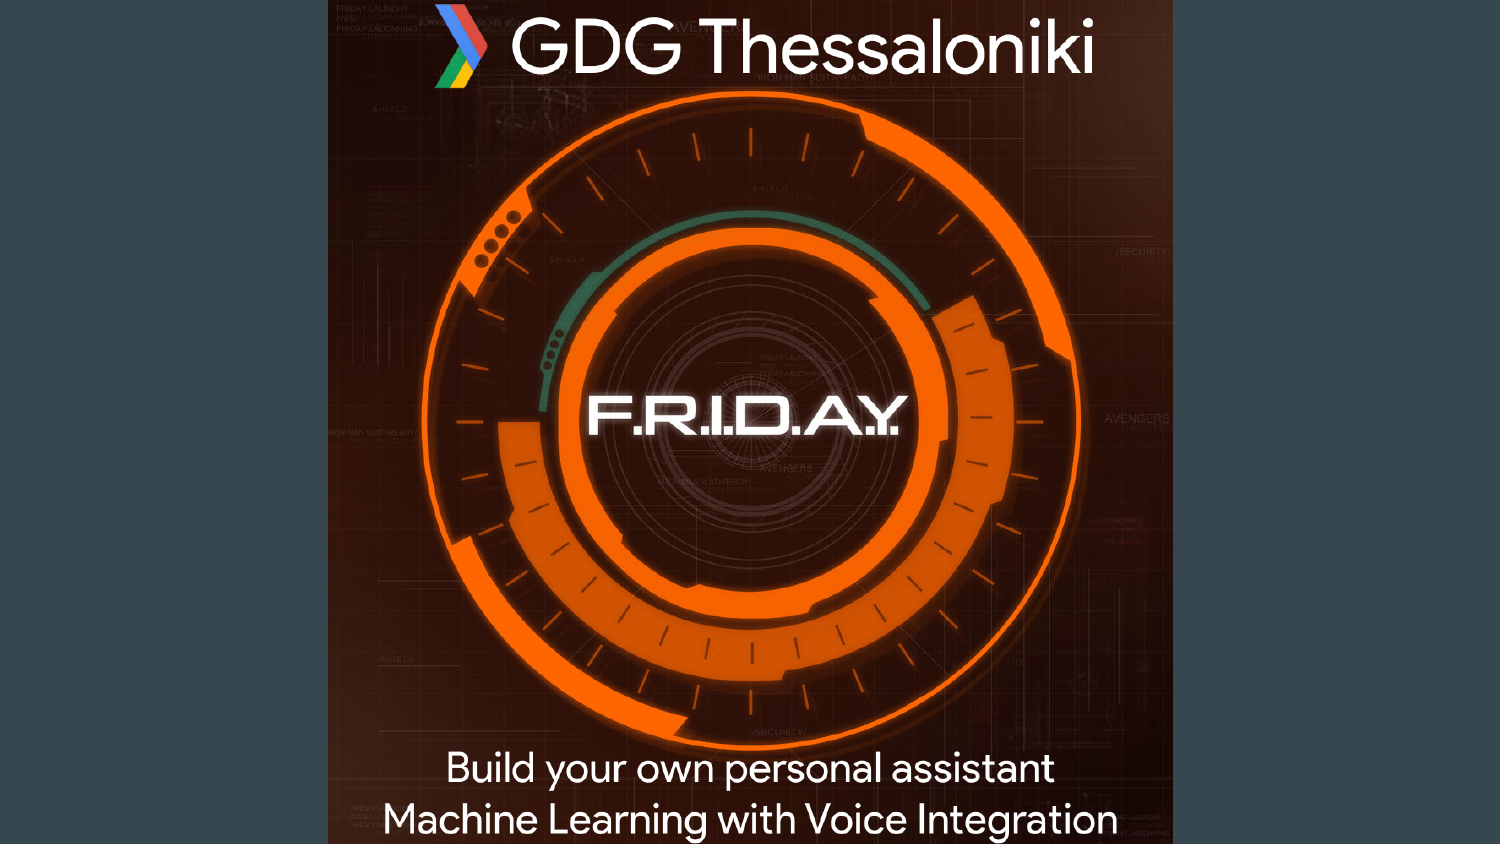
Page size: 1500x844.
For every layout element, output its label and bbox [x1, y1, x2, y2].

picture [228, 0, 1272, 844]
